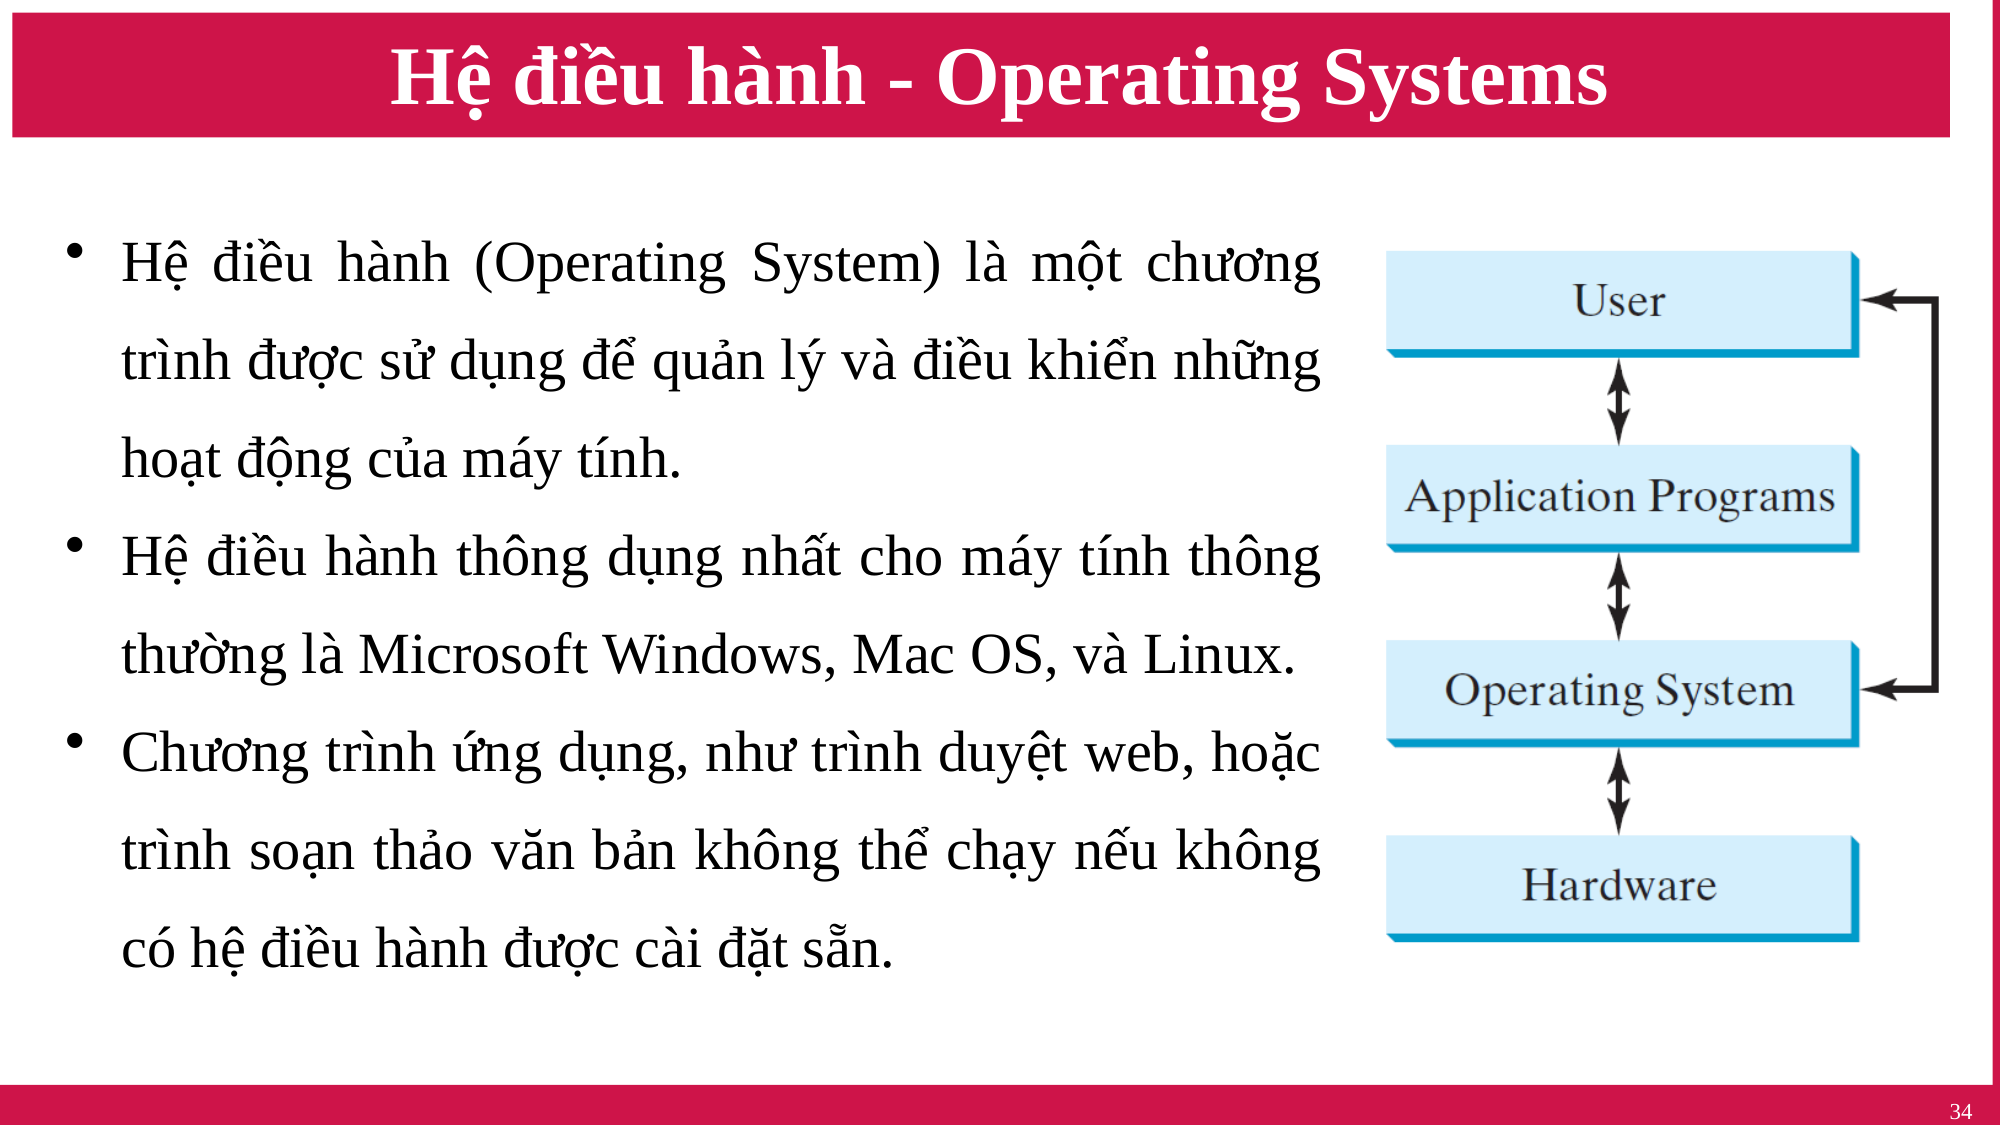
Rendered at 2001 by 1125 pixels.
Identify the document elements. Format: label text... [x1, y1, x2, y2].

list Hệ điều hành (Operating System) là một chương trình được sử dụng để quản lý và điều khiển những hoạt động của máy tính. Hệ điều hành thông dụng nhất cho máy tính thông thường là Microsoft Windows, Mac OS, và Linux. Chương trình ứng dụng, như trình duyệt web, hoặc trình soạn thảo văn bản không thể chạy nếu không có hệ điều hành được cài đặt sẵn. [50, 187, 1338, 1063]
picture [1374, 224, 1962, 957]
slide_number 34 [1520, 1074, 1988, 1113]
title Hệ điều hành - Operating Systems [99, 24, 1900, 118]
